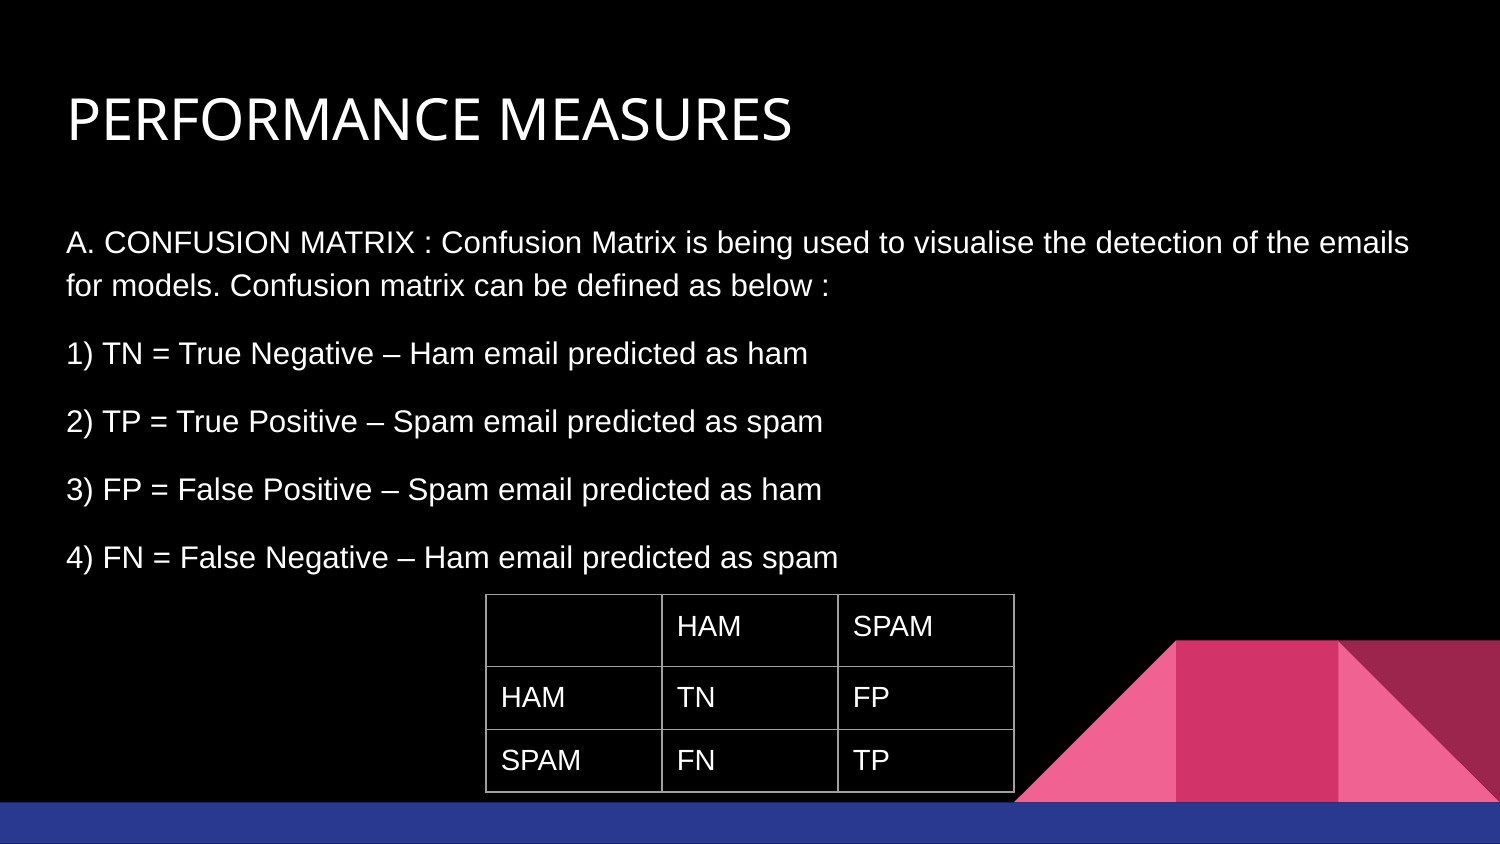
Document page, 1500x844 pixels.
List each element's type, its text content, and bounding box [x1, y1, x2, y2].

title PERFORMANCE MEASURES [51, 67, 1449, 167]
list A. CONFUSION MATRIX : Confusion Matrix is being used to visualise the detection of the emails for models. Confusion matrix can be defined as below : 1) TN = True Negative – Ham email predicted as ham 2) TP = True Positive – Spam email predicted as spam 3) FP = False Positive – Spam email predicted as ham 4) FN = False Negative – Ham email predicted as spam [51, 201, 1449, 805]
table_header SPAM [839, 595, 1013, 666]
table_cell FN [663, 730, 837, 791]
table_cell HAM [487, 667, 661, 729]
table_header [487, 595, 661, 666]
table_cell SPAM [487, 730, 661, 791]
table_cell TP [839, 730, 1013, 791]
table_cell TN [663, 667, 837, 729]
table_cell FP [839, 667, 1013, 729]
table_header HAM [663, 595, 837, 666]
